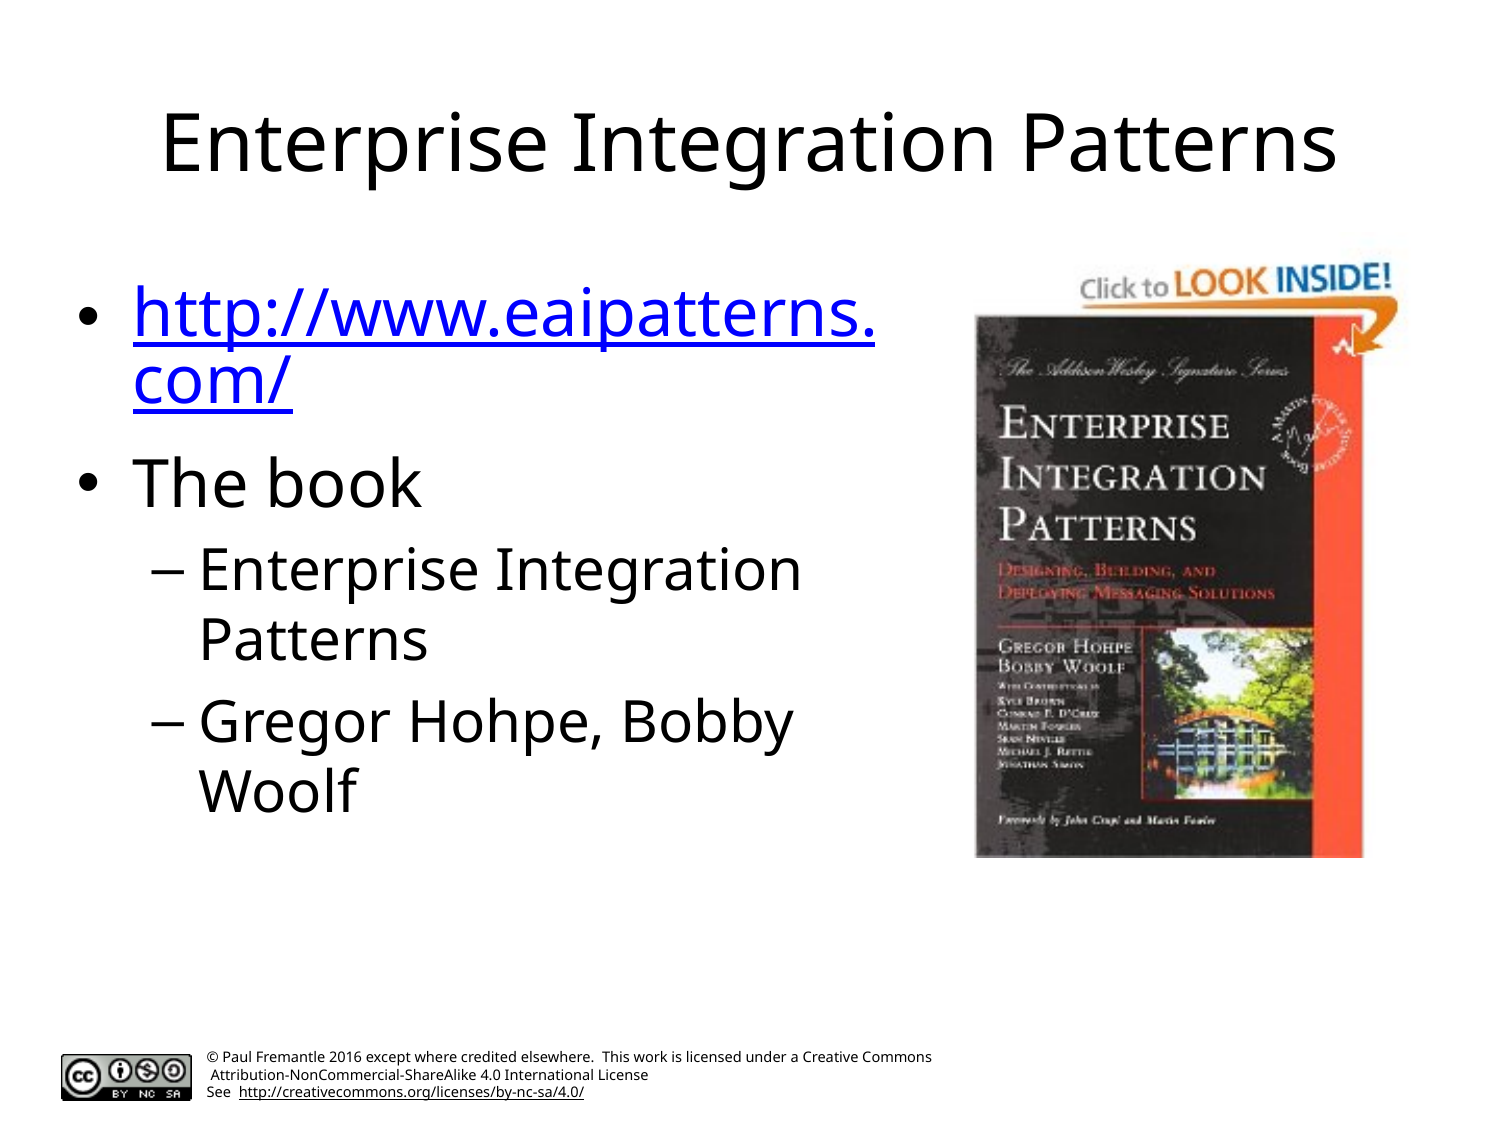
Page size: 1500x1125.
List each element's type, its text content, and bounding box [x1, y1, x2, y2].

picture [874, 232, 1500, 858]
picture [61, 1054, 192, 1101]
list http://www.eaipatterns.com/ The book Enterprise Integration Patterns Gregor Hohpe, Bobby Woolf [61, 262, 917, 1005]
title Enterprise Integration Patterns [75, 45, 1425, 233]
